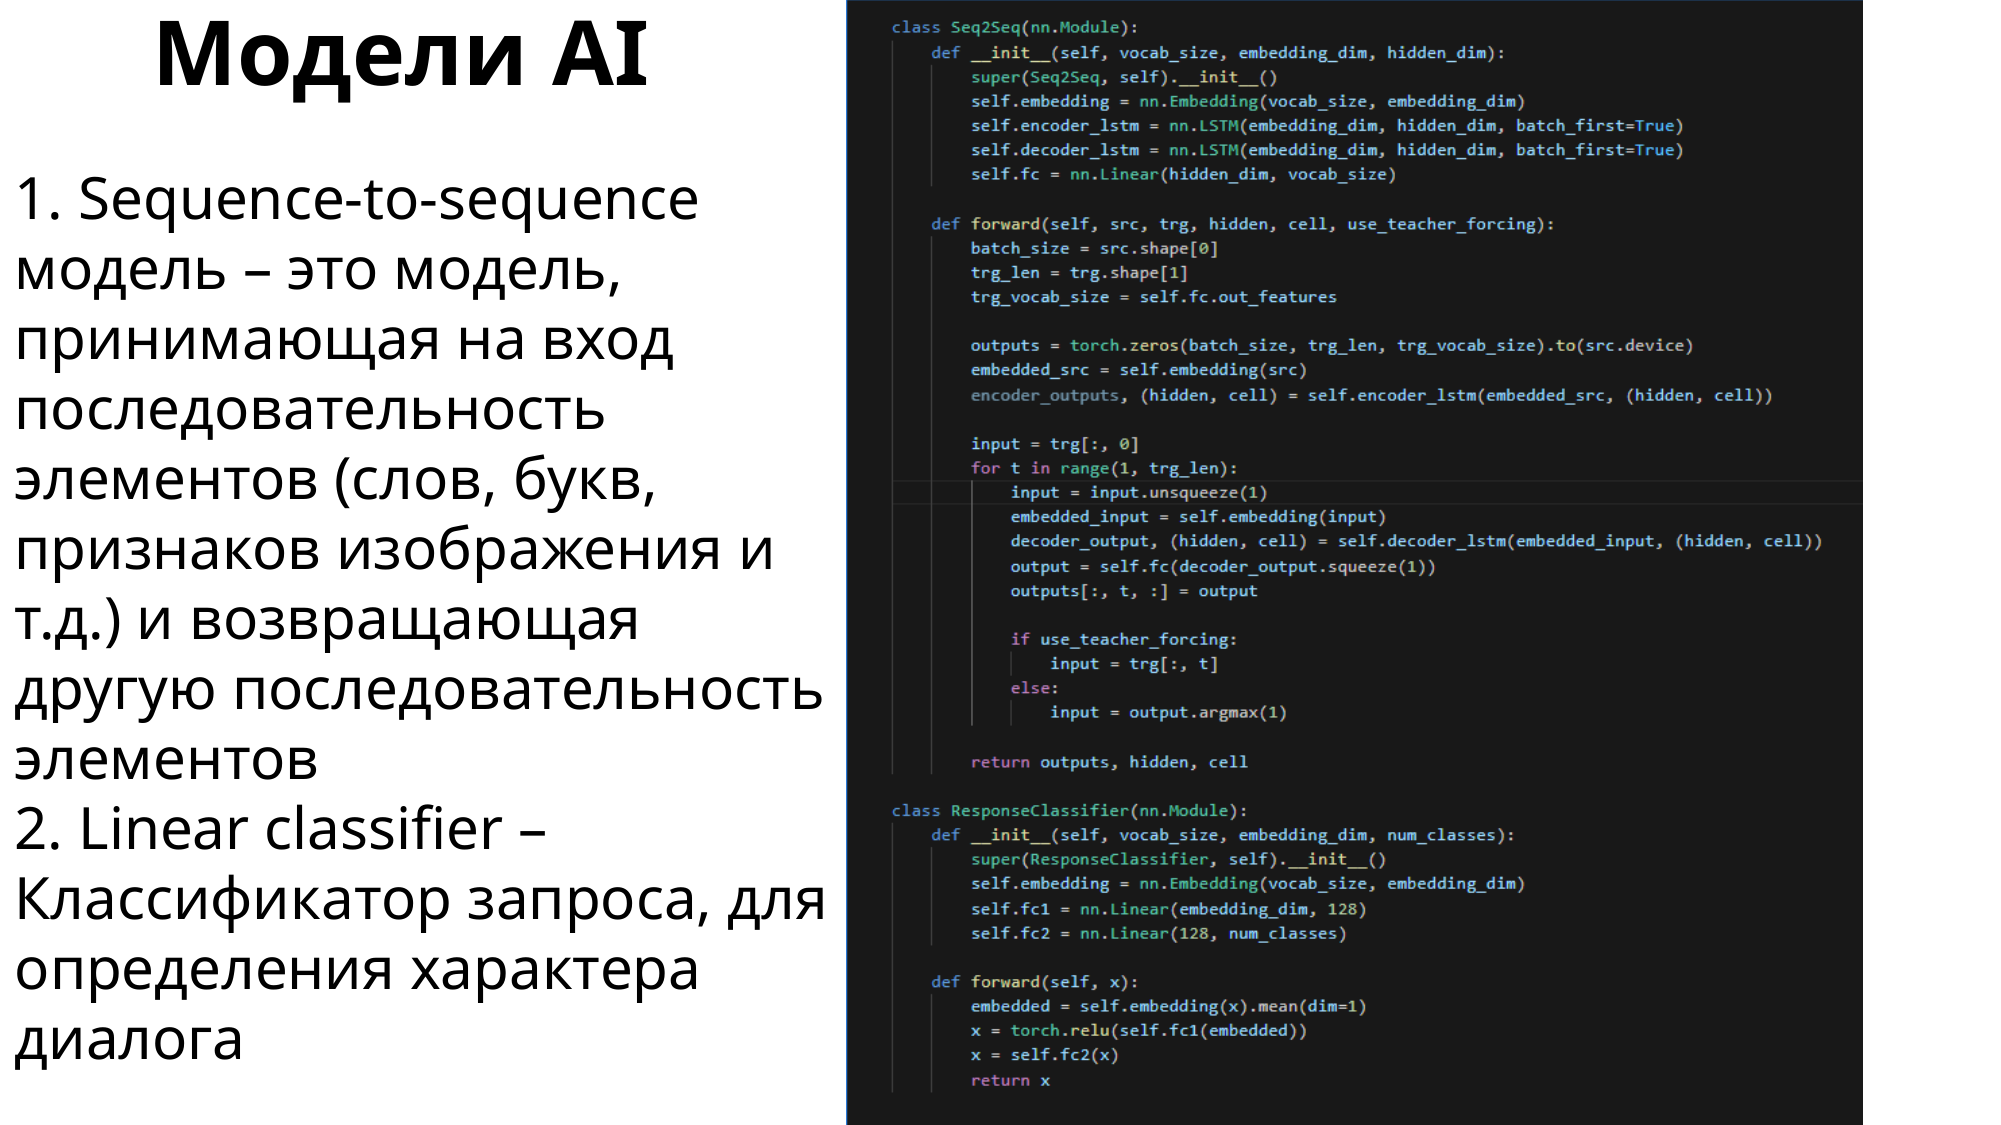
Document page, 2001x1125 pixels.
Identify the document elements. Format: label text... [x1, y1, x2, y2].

text_box 1. Sequence-to-sequence модель – это модель, принимающая на вход последовательность элементов (слов, букв, признаков изображения и т.д.) и возвращающая другую последовательность элементов 2. Linear classifier – Классификатор запроса, для определения характера диалога [0, 153, 845, 1079]
title Модели AI [137, 0, 699, 113]
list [845, 0, 1863, 1125]
